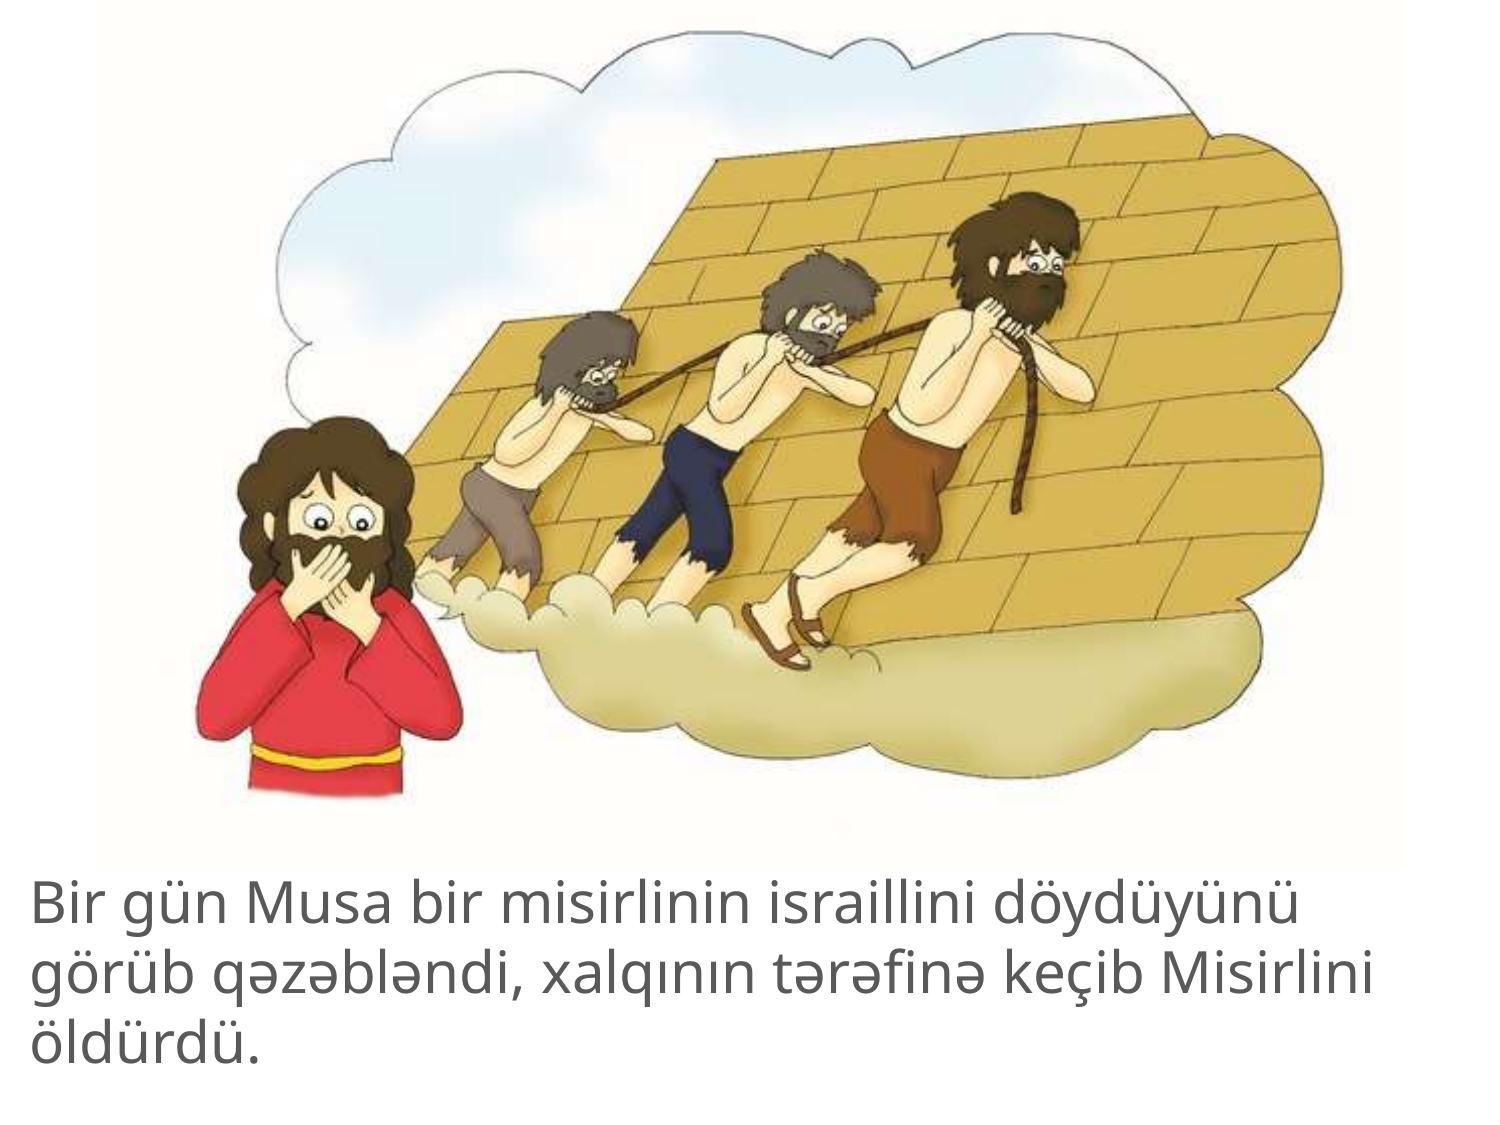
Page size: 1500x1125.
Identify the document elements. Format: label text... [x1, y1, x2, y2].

picture [94, 0, 1405, 870]
text_box Bir gün Musa bir misirlinin israillini döydüyünü görüb qəzəbləndi, xalqının tərəfinə keçib Misirlini öldürdü. [14, 857, 1486, 1083]
